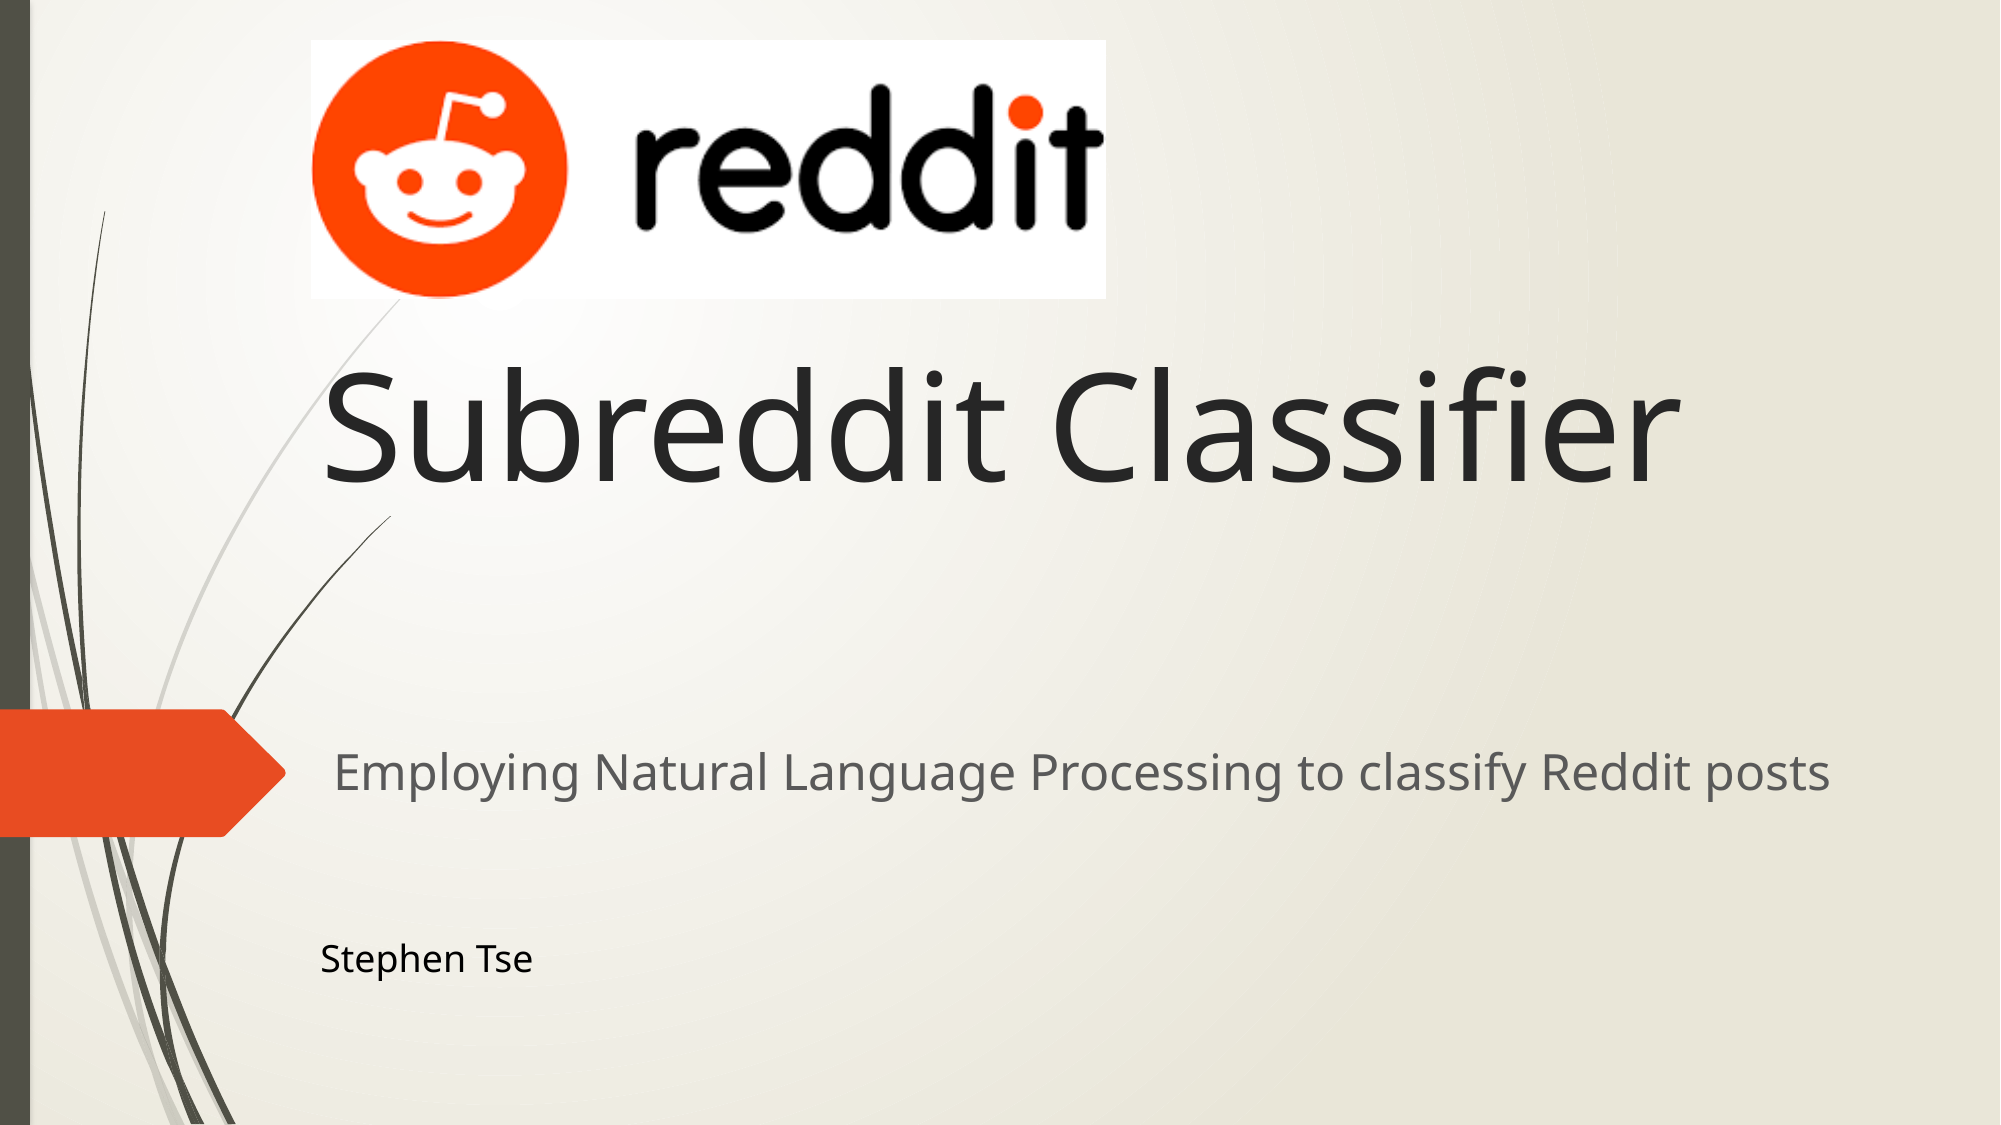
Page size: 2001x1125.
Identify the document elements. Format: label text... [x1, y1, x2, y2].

picture [310, 40, 1106, 299]
subtitle Employing Natural Language Processing to classify Reddit posts [318, 732, 2000, 832]
title Subreddit Classifier [305, 127, 1748, 520]
text_box Stephen Tse [305, 927, 692, 988]
